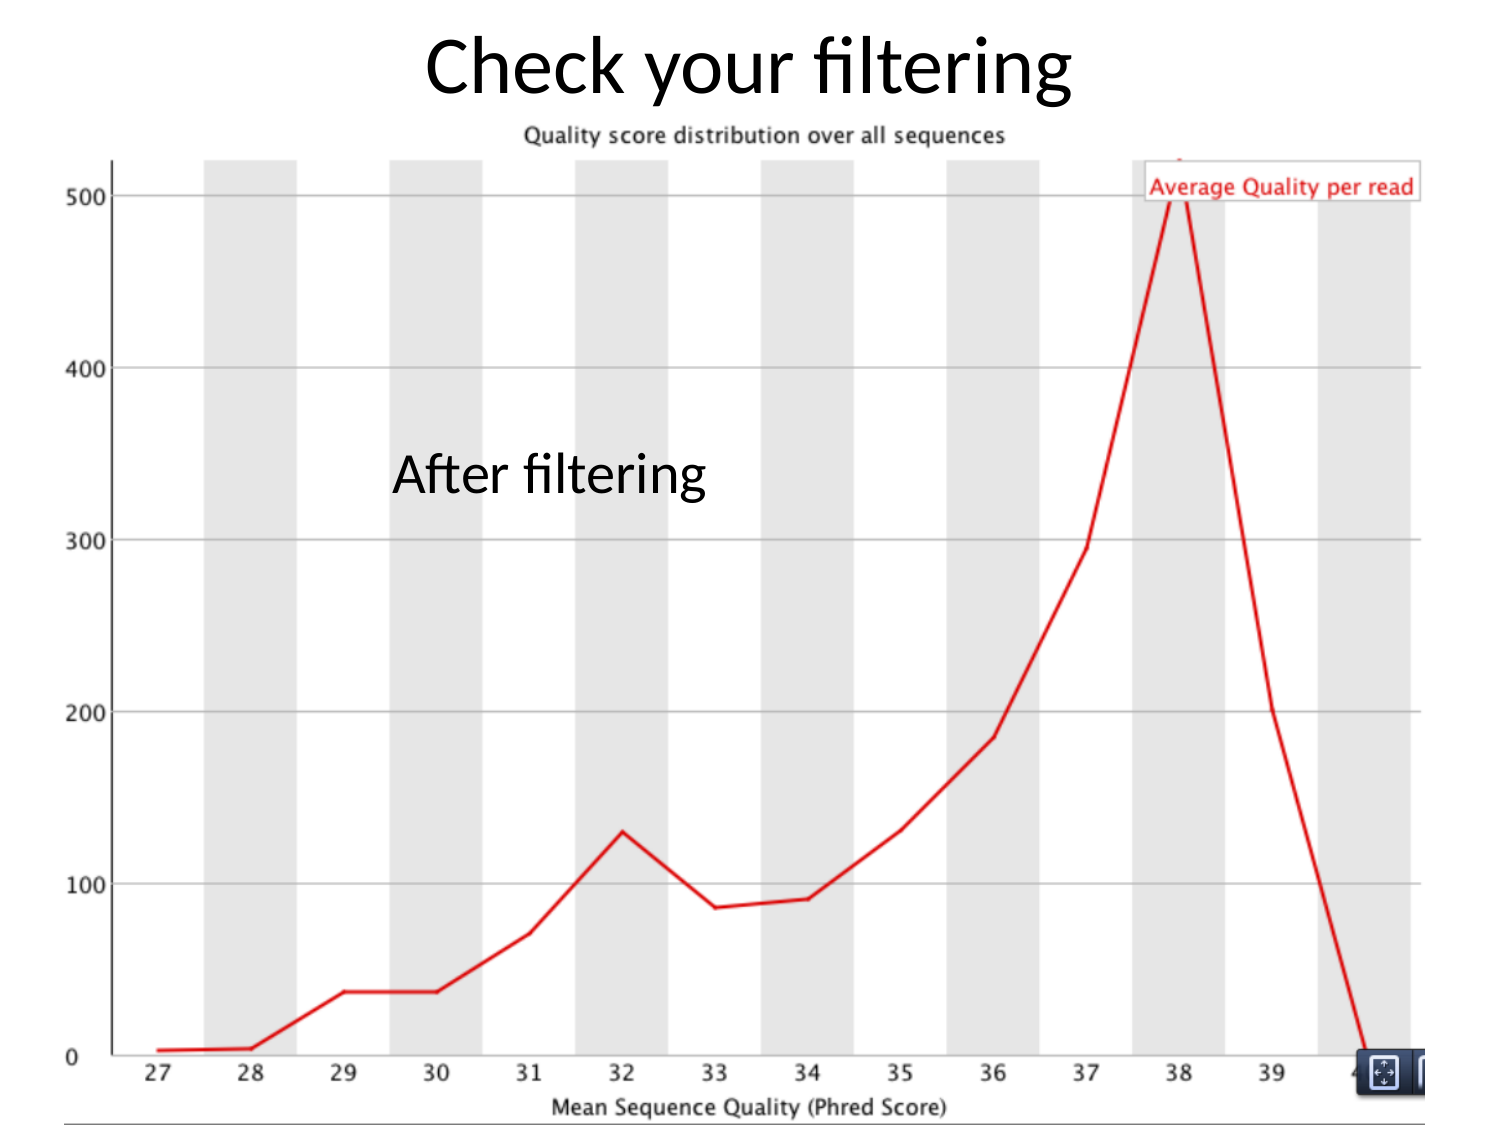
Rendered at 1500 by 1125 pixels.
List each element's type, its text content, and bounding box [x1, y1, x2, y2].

picture [64, 120, 1426, 1125]
title Check your filtering [75, 8, 1425, 114]
